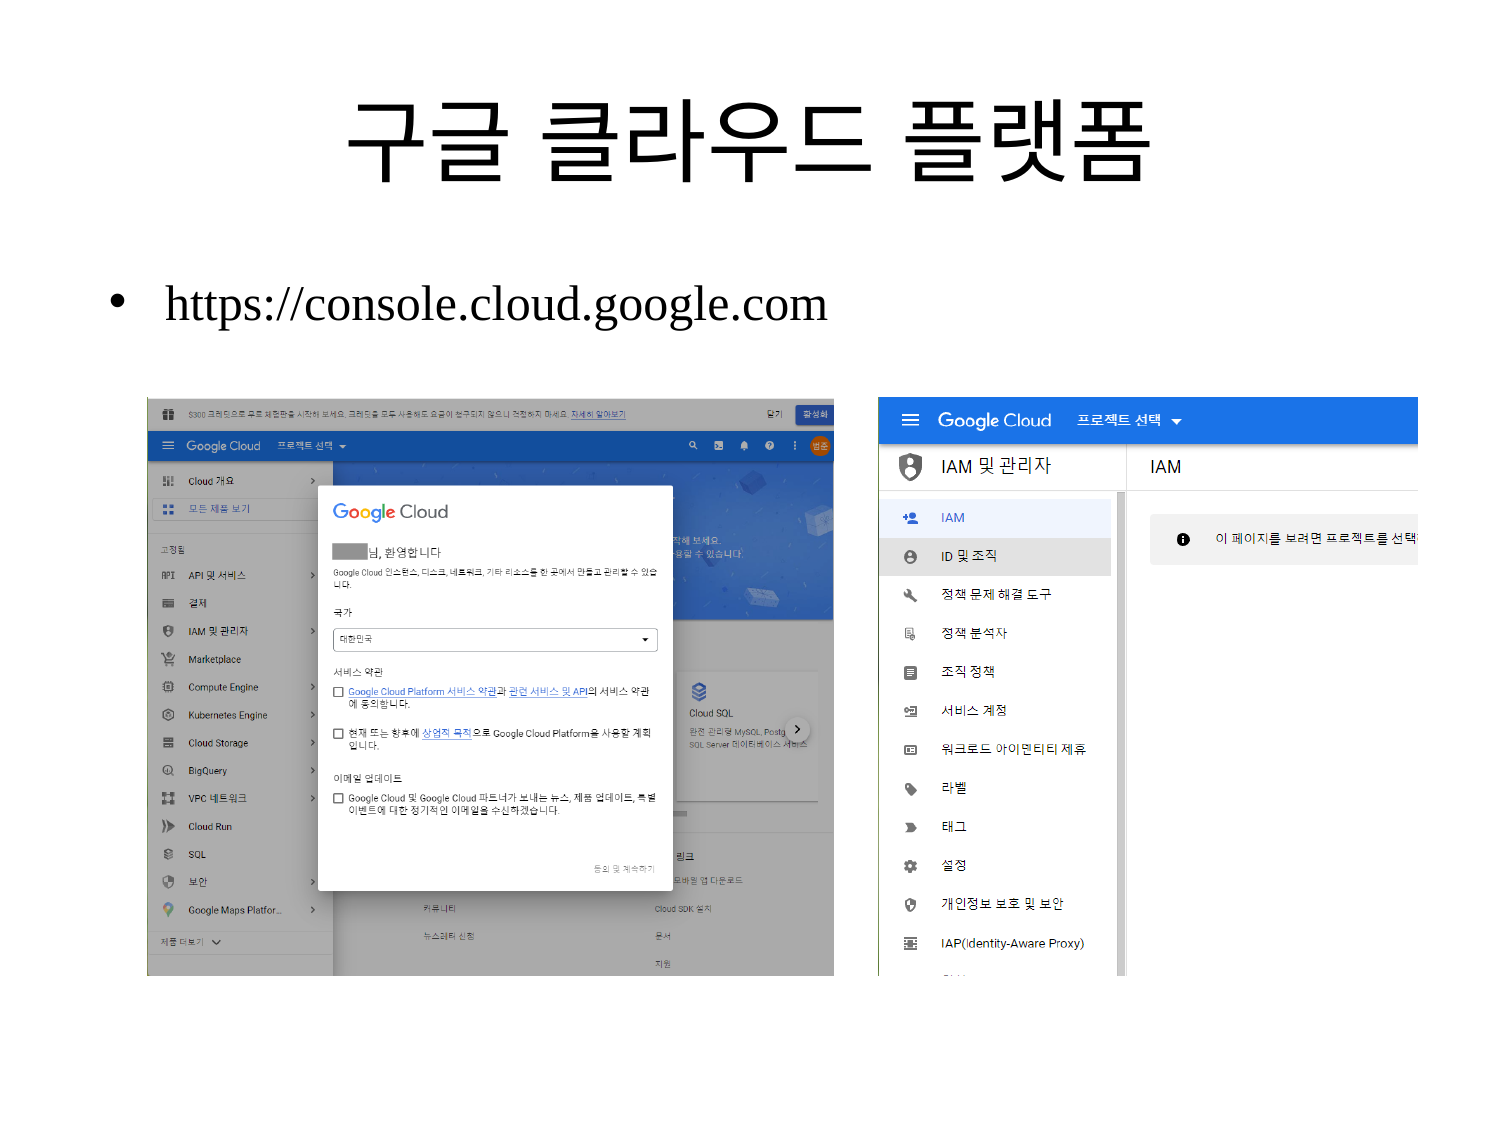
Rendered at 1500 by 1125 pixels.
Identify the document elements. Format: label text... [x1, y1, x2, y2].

picture [147, 396, 834, 977]
title 구글 클라우드 플랫폼 [75, 45, 1425, 233]
picture [878, 396, 1418, 977]
list https://console.cloud.google.com [75, 262, 1425, 1005]
